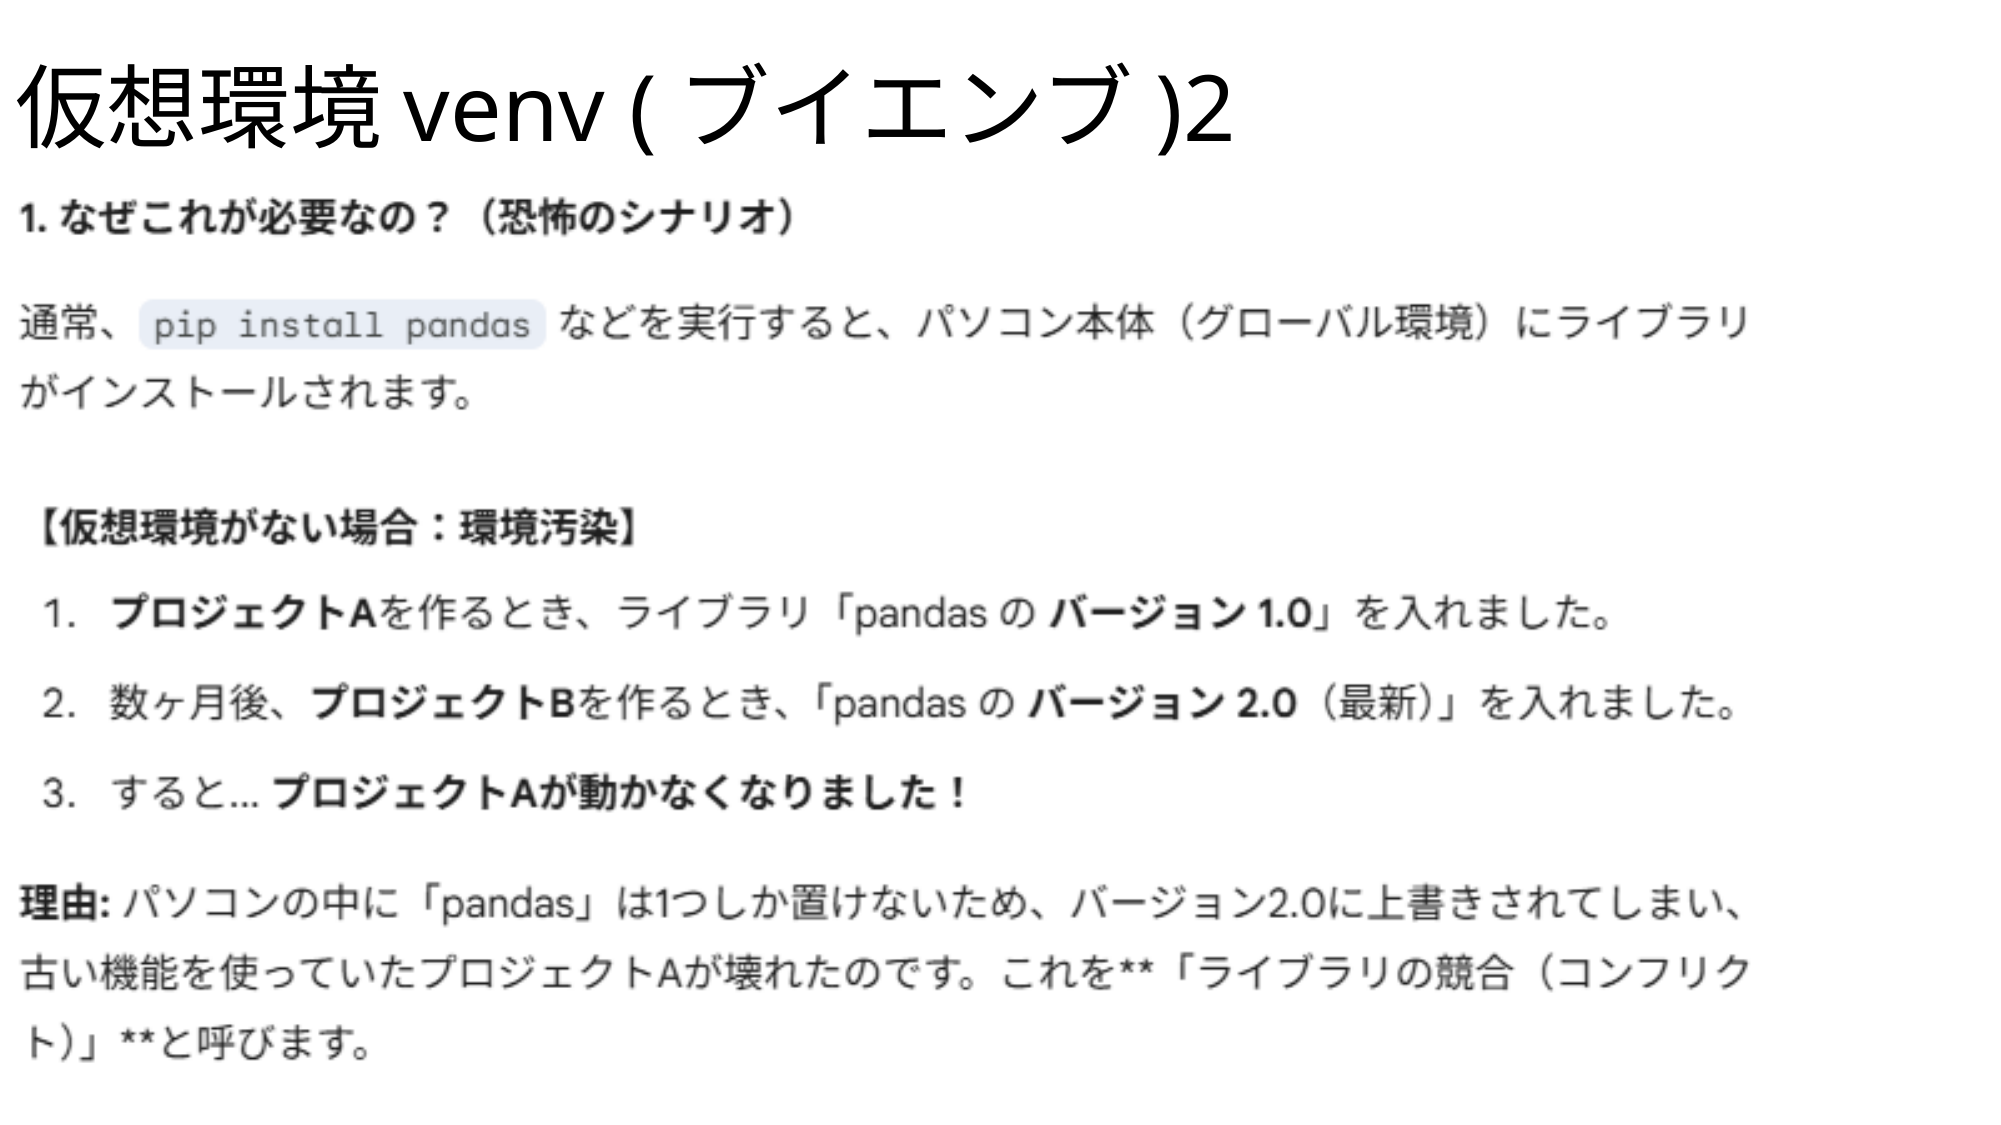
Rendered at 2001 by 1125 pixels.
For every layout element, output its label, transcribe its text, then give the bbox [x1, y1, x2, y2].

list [0, 175, 1818, 1083]
title 仮想環境venv (ブイエンブ)2 [0, 3, 1725, 175]
